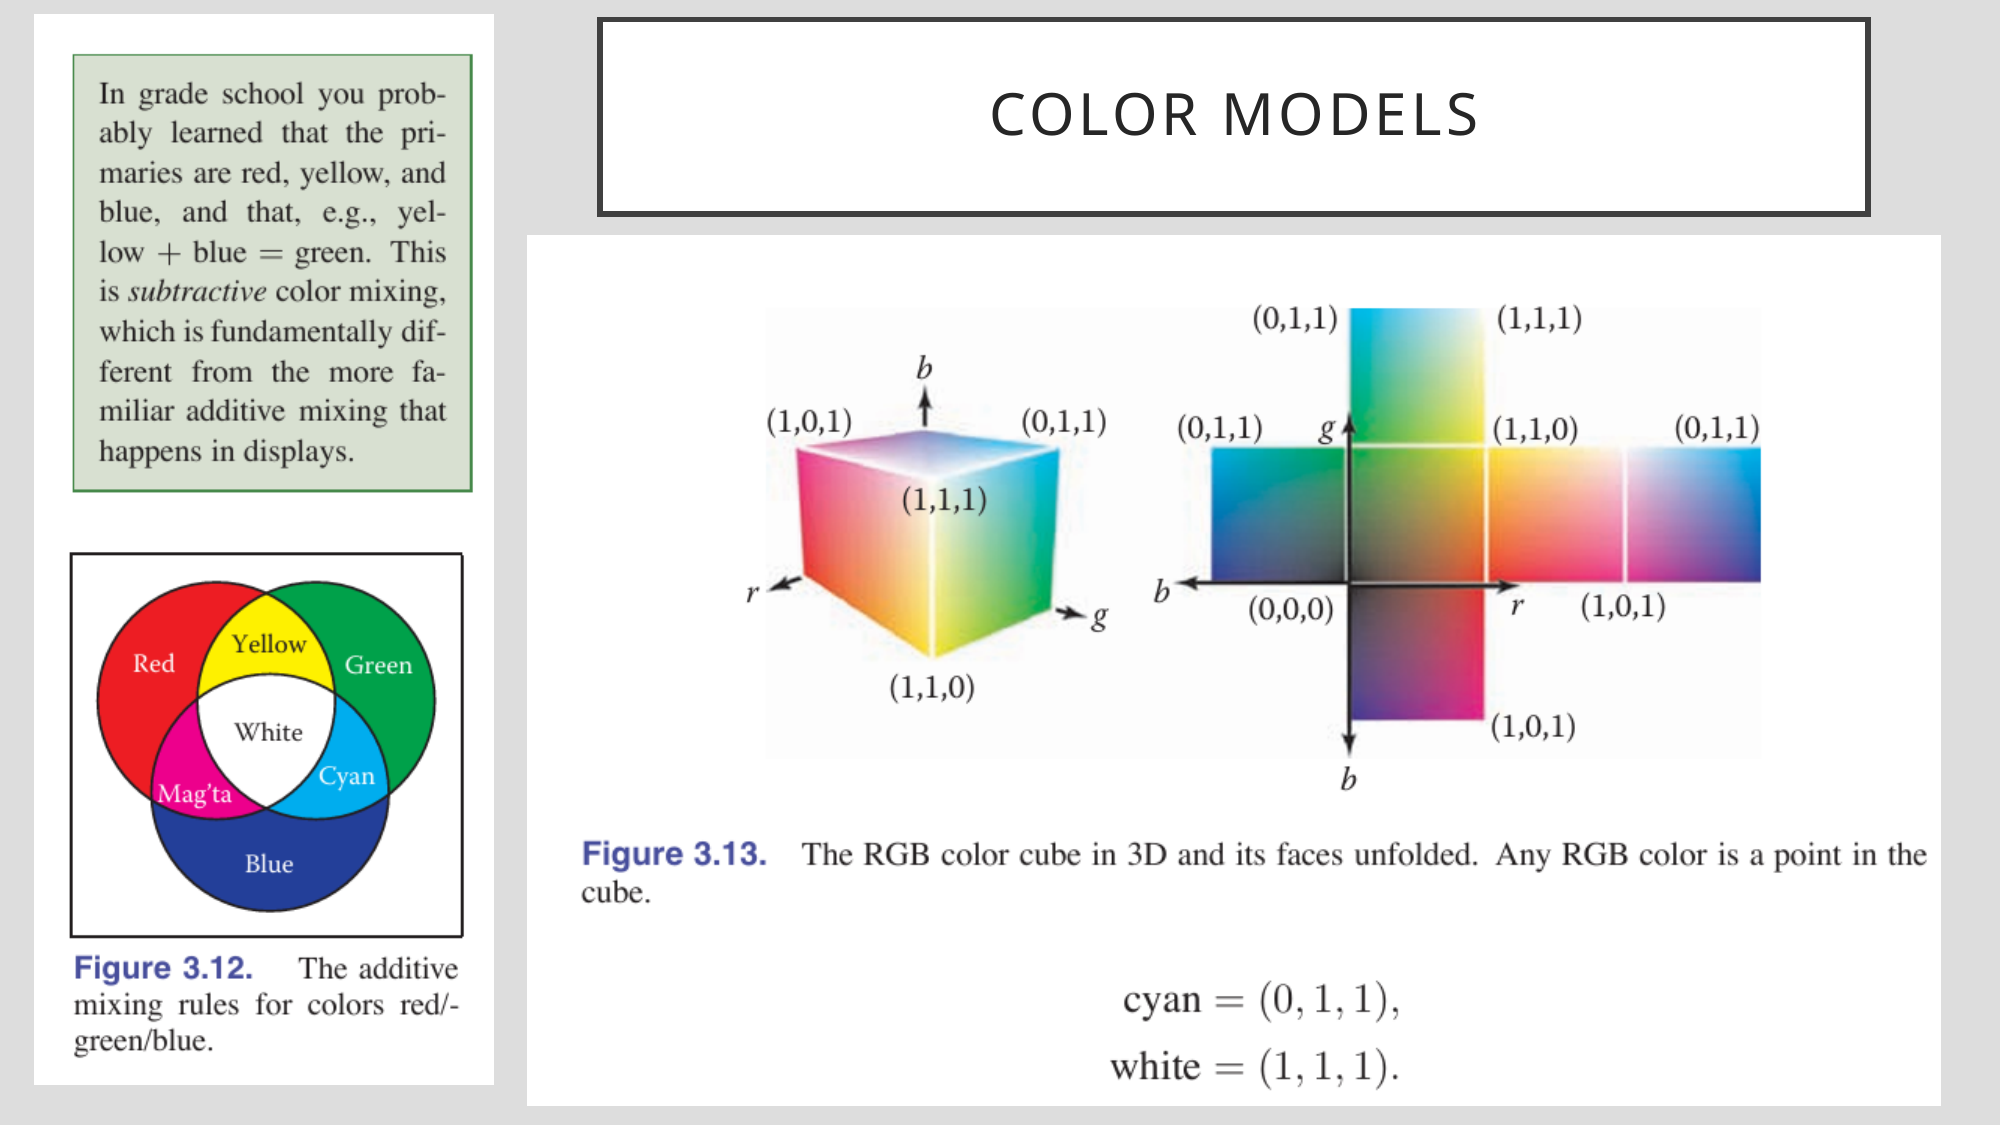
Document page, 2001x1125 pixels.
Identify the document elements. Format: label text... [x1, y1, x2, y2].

picture [527, 235, 1941, 1106]
title Color models [597, 17, 1871, 217]
picture [34, 14, 494, 1085]
